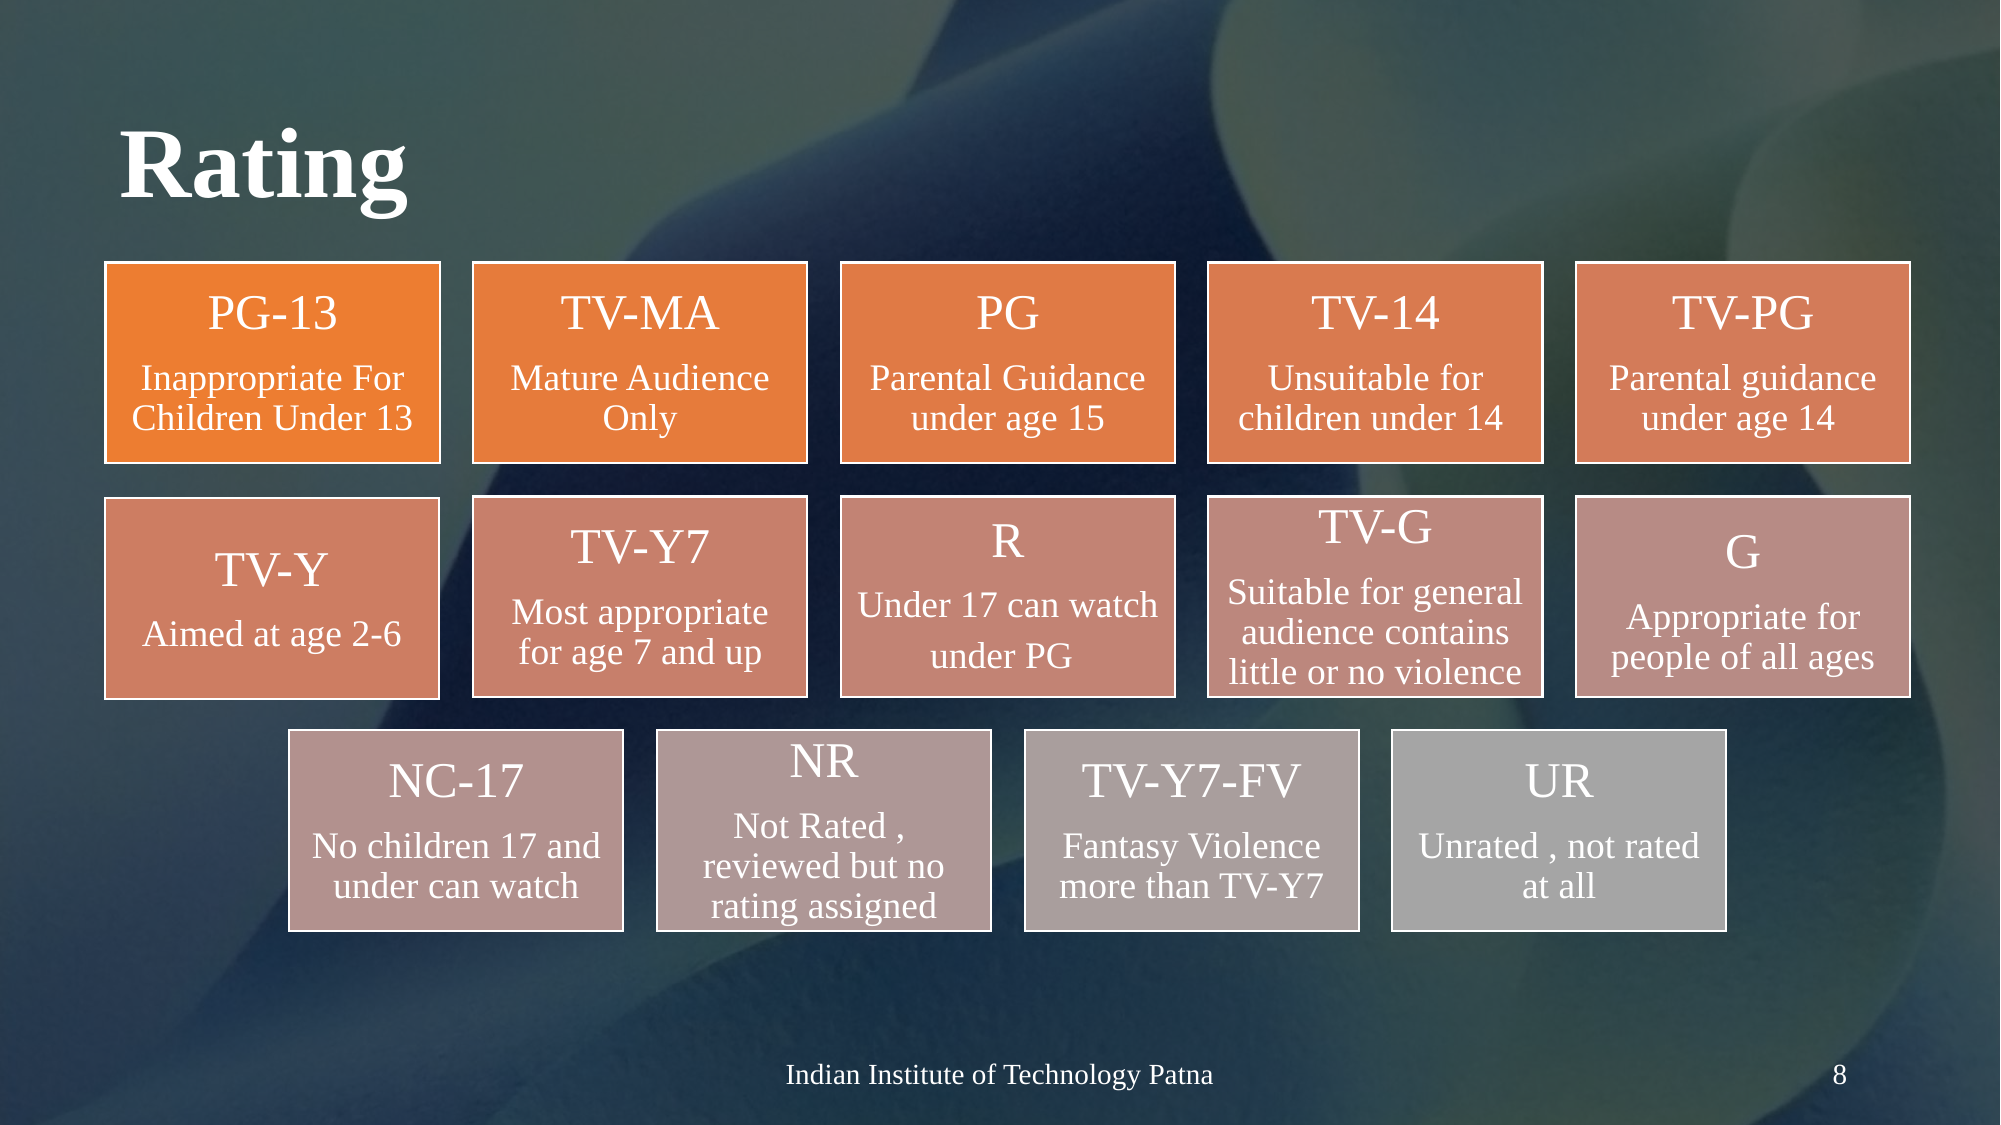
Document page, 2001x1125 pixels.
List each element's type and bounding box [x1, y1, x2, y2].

picture [0, 0, 2000, 1125]
text_box [104, 180, 1911, 1014]
